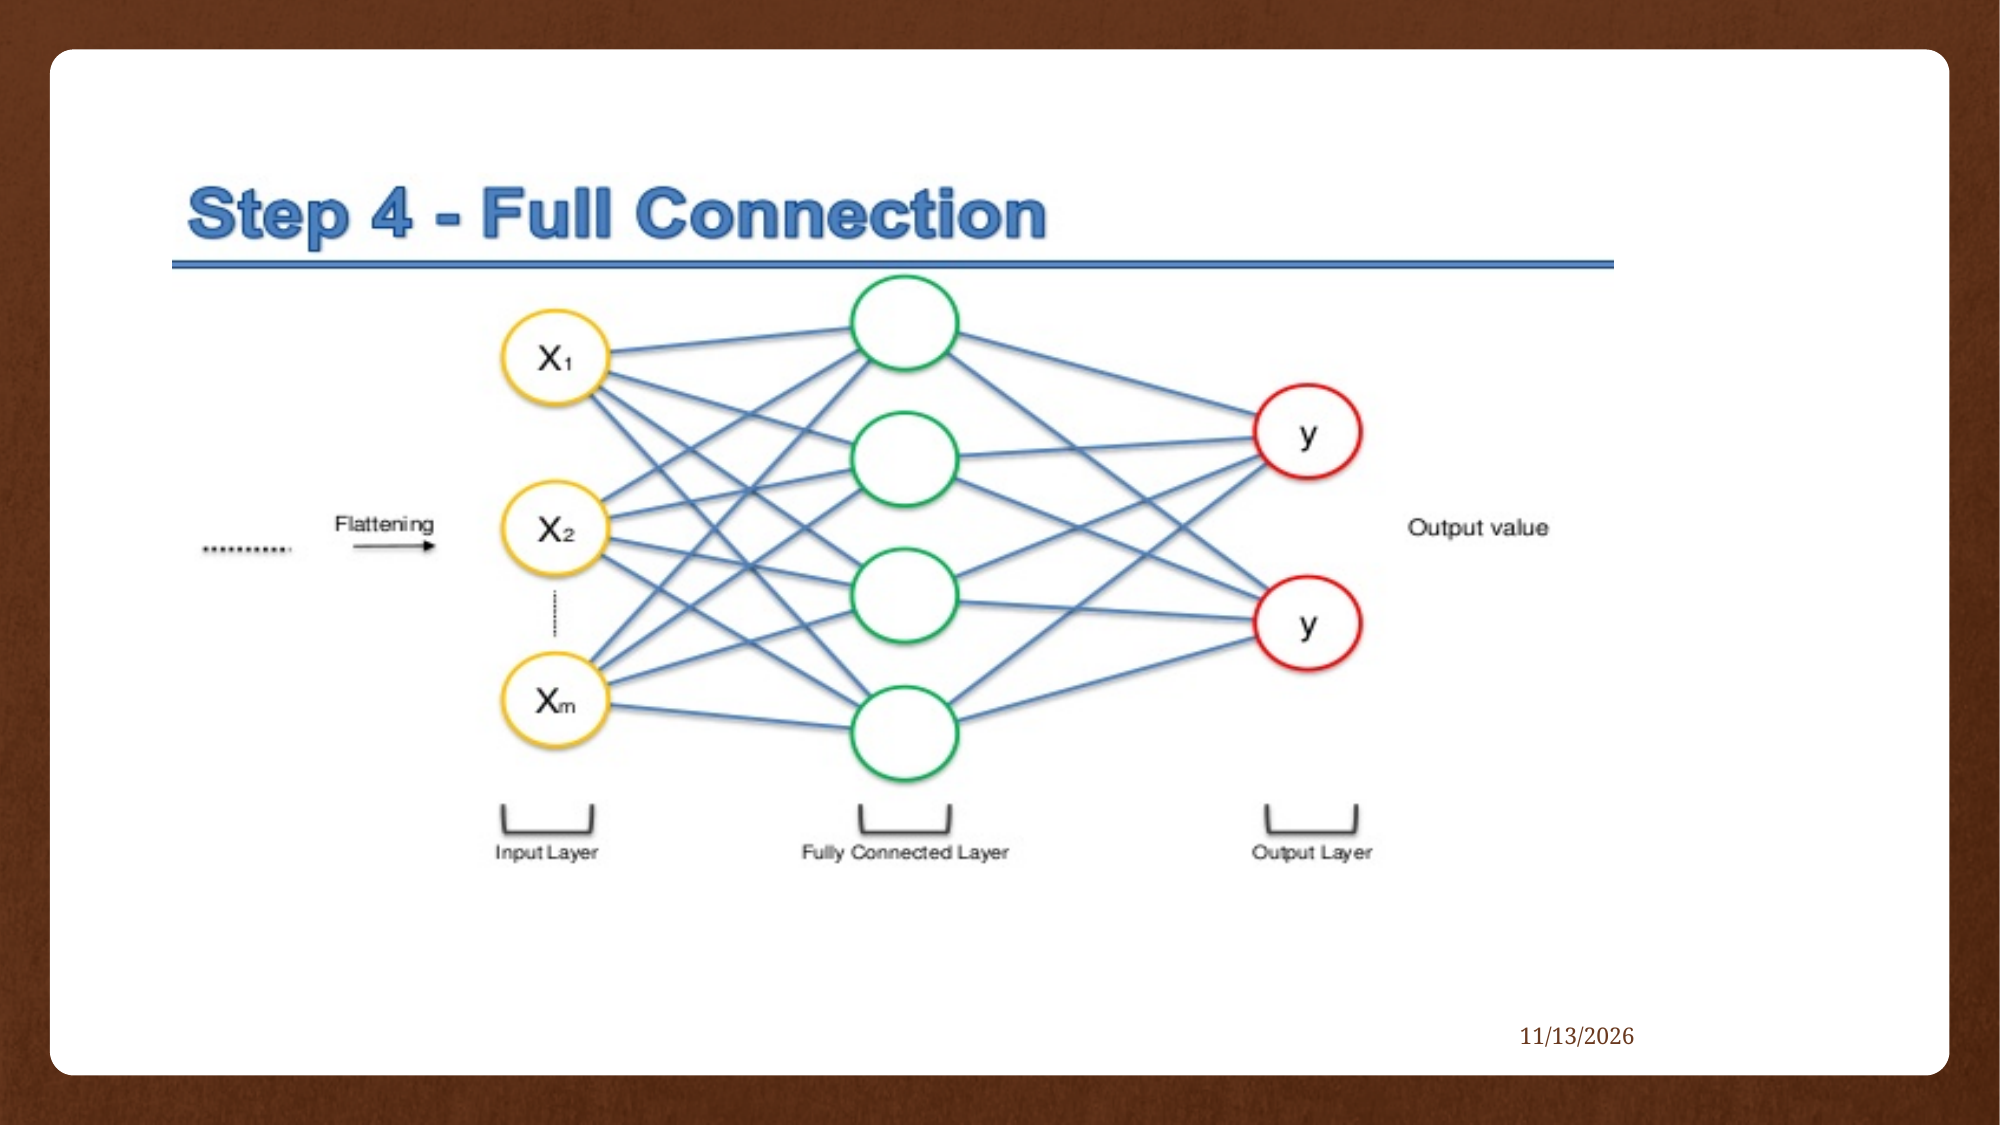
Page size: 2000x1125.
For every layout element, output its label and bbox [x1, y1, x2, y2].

slide_number [1449, 1012, 1650, 1063]
picture [172, 172, 1614, 870]
